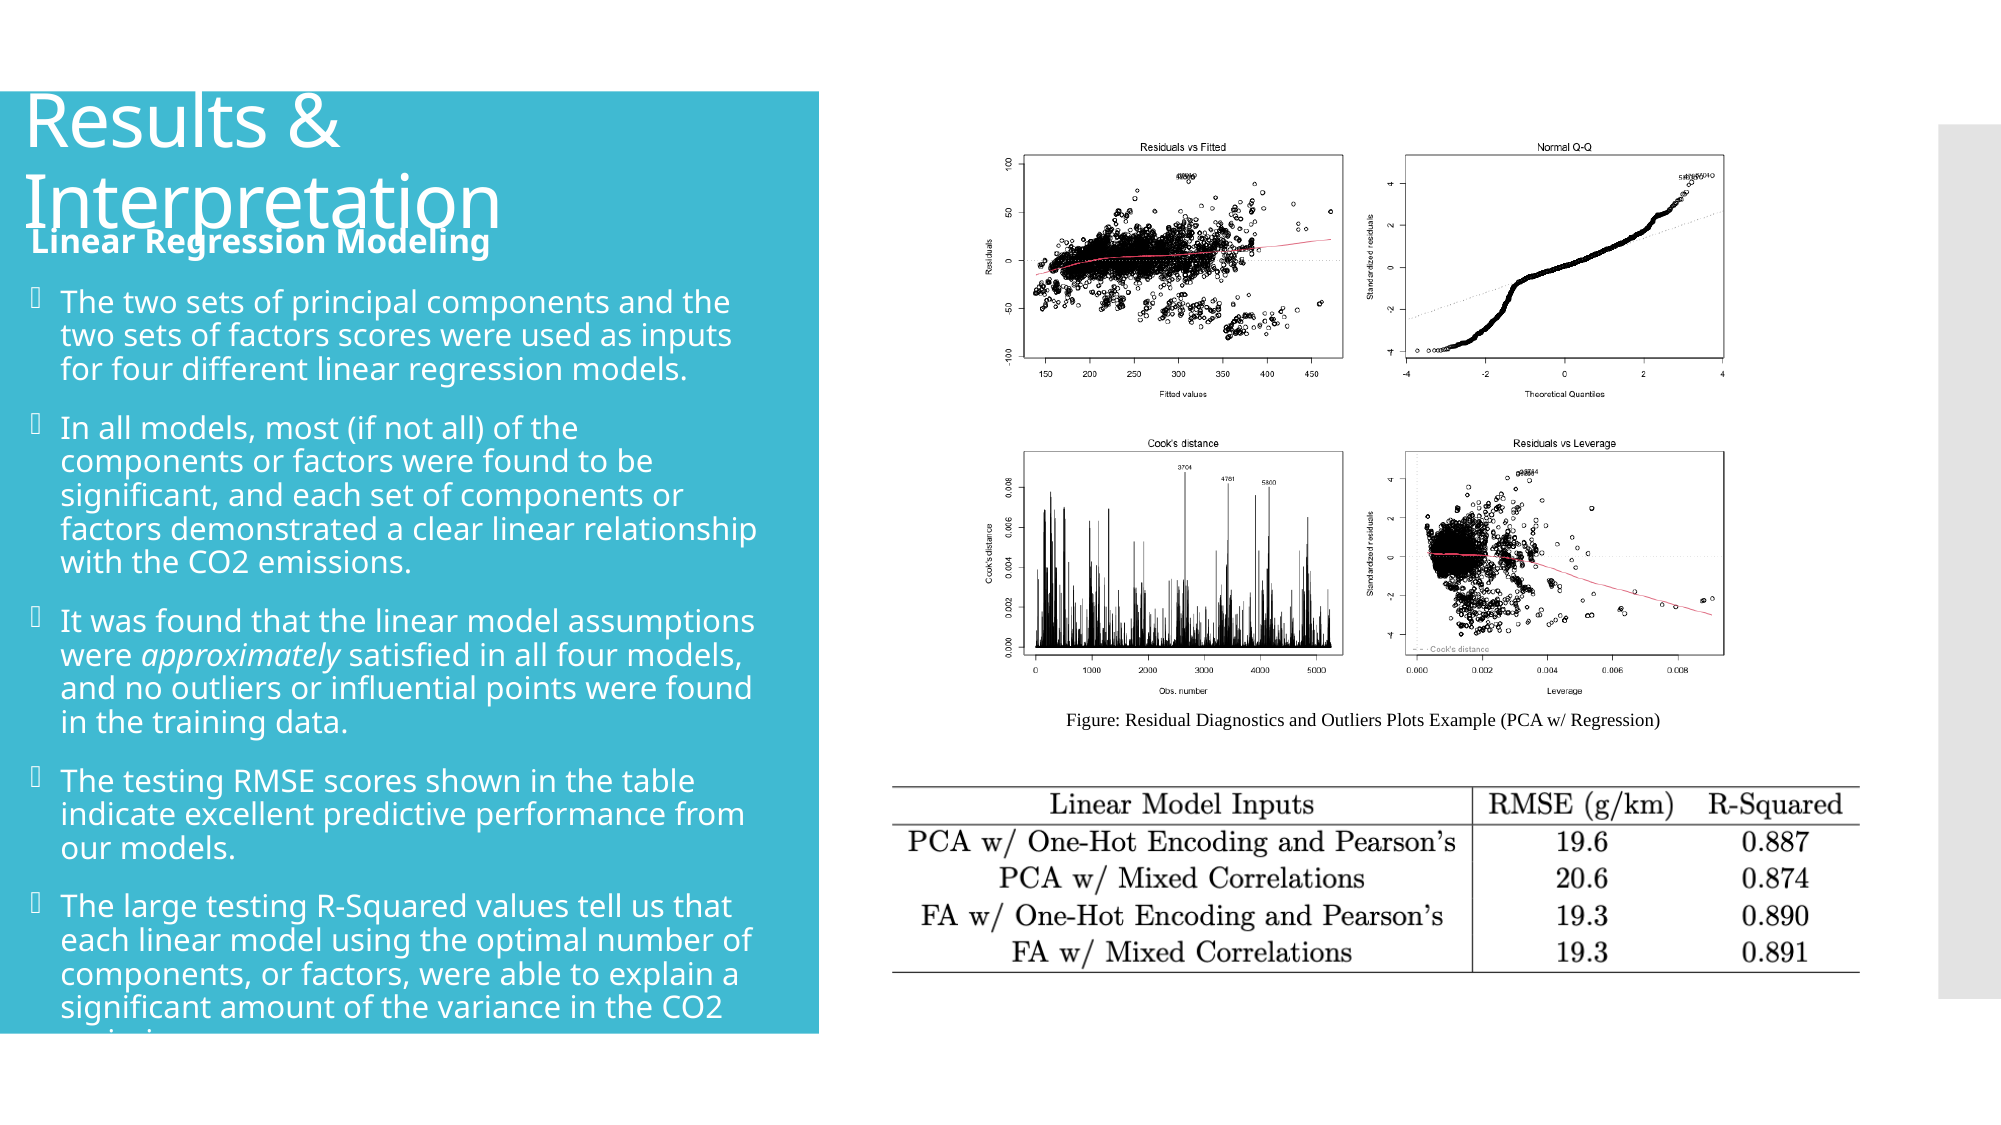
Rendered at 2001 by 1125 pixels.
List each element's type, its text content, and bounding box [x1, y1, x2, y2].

title Results & Interpretation [8, 70, 851, 259]
text_box [0, 90, 820, 1034]
picture [874, 772, 1876, 988]
list Linear Regression Modeling The two sets of principal components and the two sets of factors scores were used as inputs for four different linear regression models. In all models, most (if not all) of the components or factors were found to be significant, and each set of components or factors demonstrated a clear linear relationship with the CO2 emissions. It was found that the linear model assumptions were approximately satisfied in all four models, and no outliers or influential points were found in the training data. The testing RMSE scores shown in the table indicate excellent predictive performance from our models. The large testing R-Squared values tell us that each linear model using the optimal number of components, or factors, were able to explain a significant amount of the variance in the CO2 emissions. [15, 217, 787, 1013]
text_box Figure: Residual Diagnostics and Outliers Plots Example (PCA w/ Regression) [1024, 707, 1702, 738]
picture [982, 113, 1745, 707]
